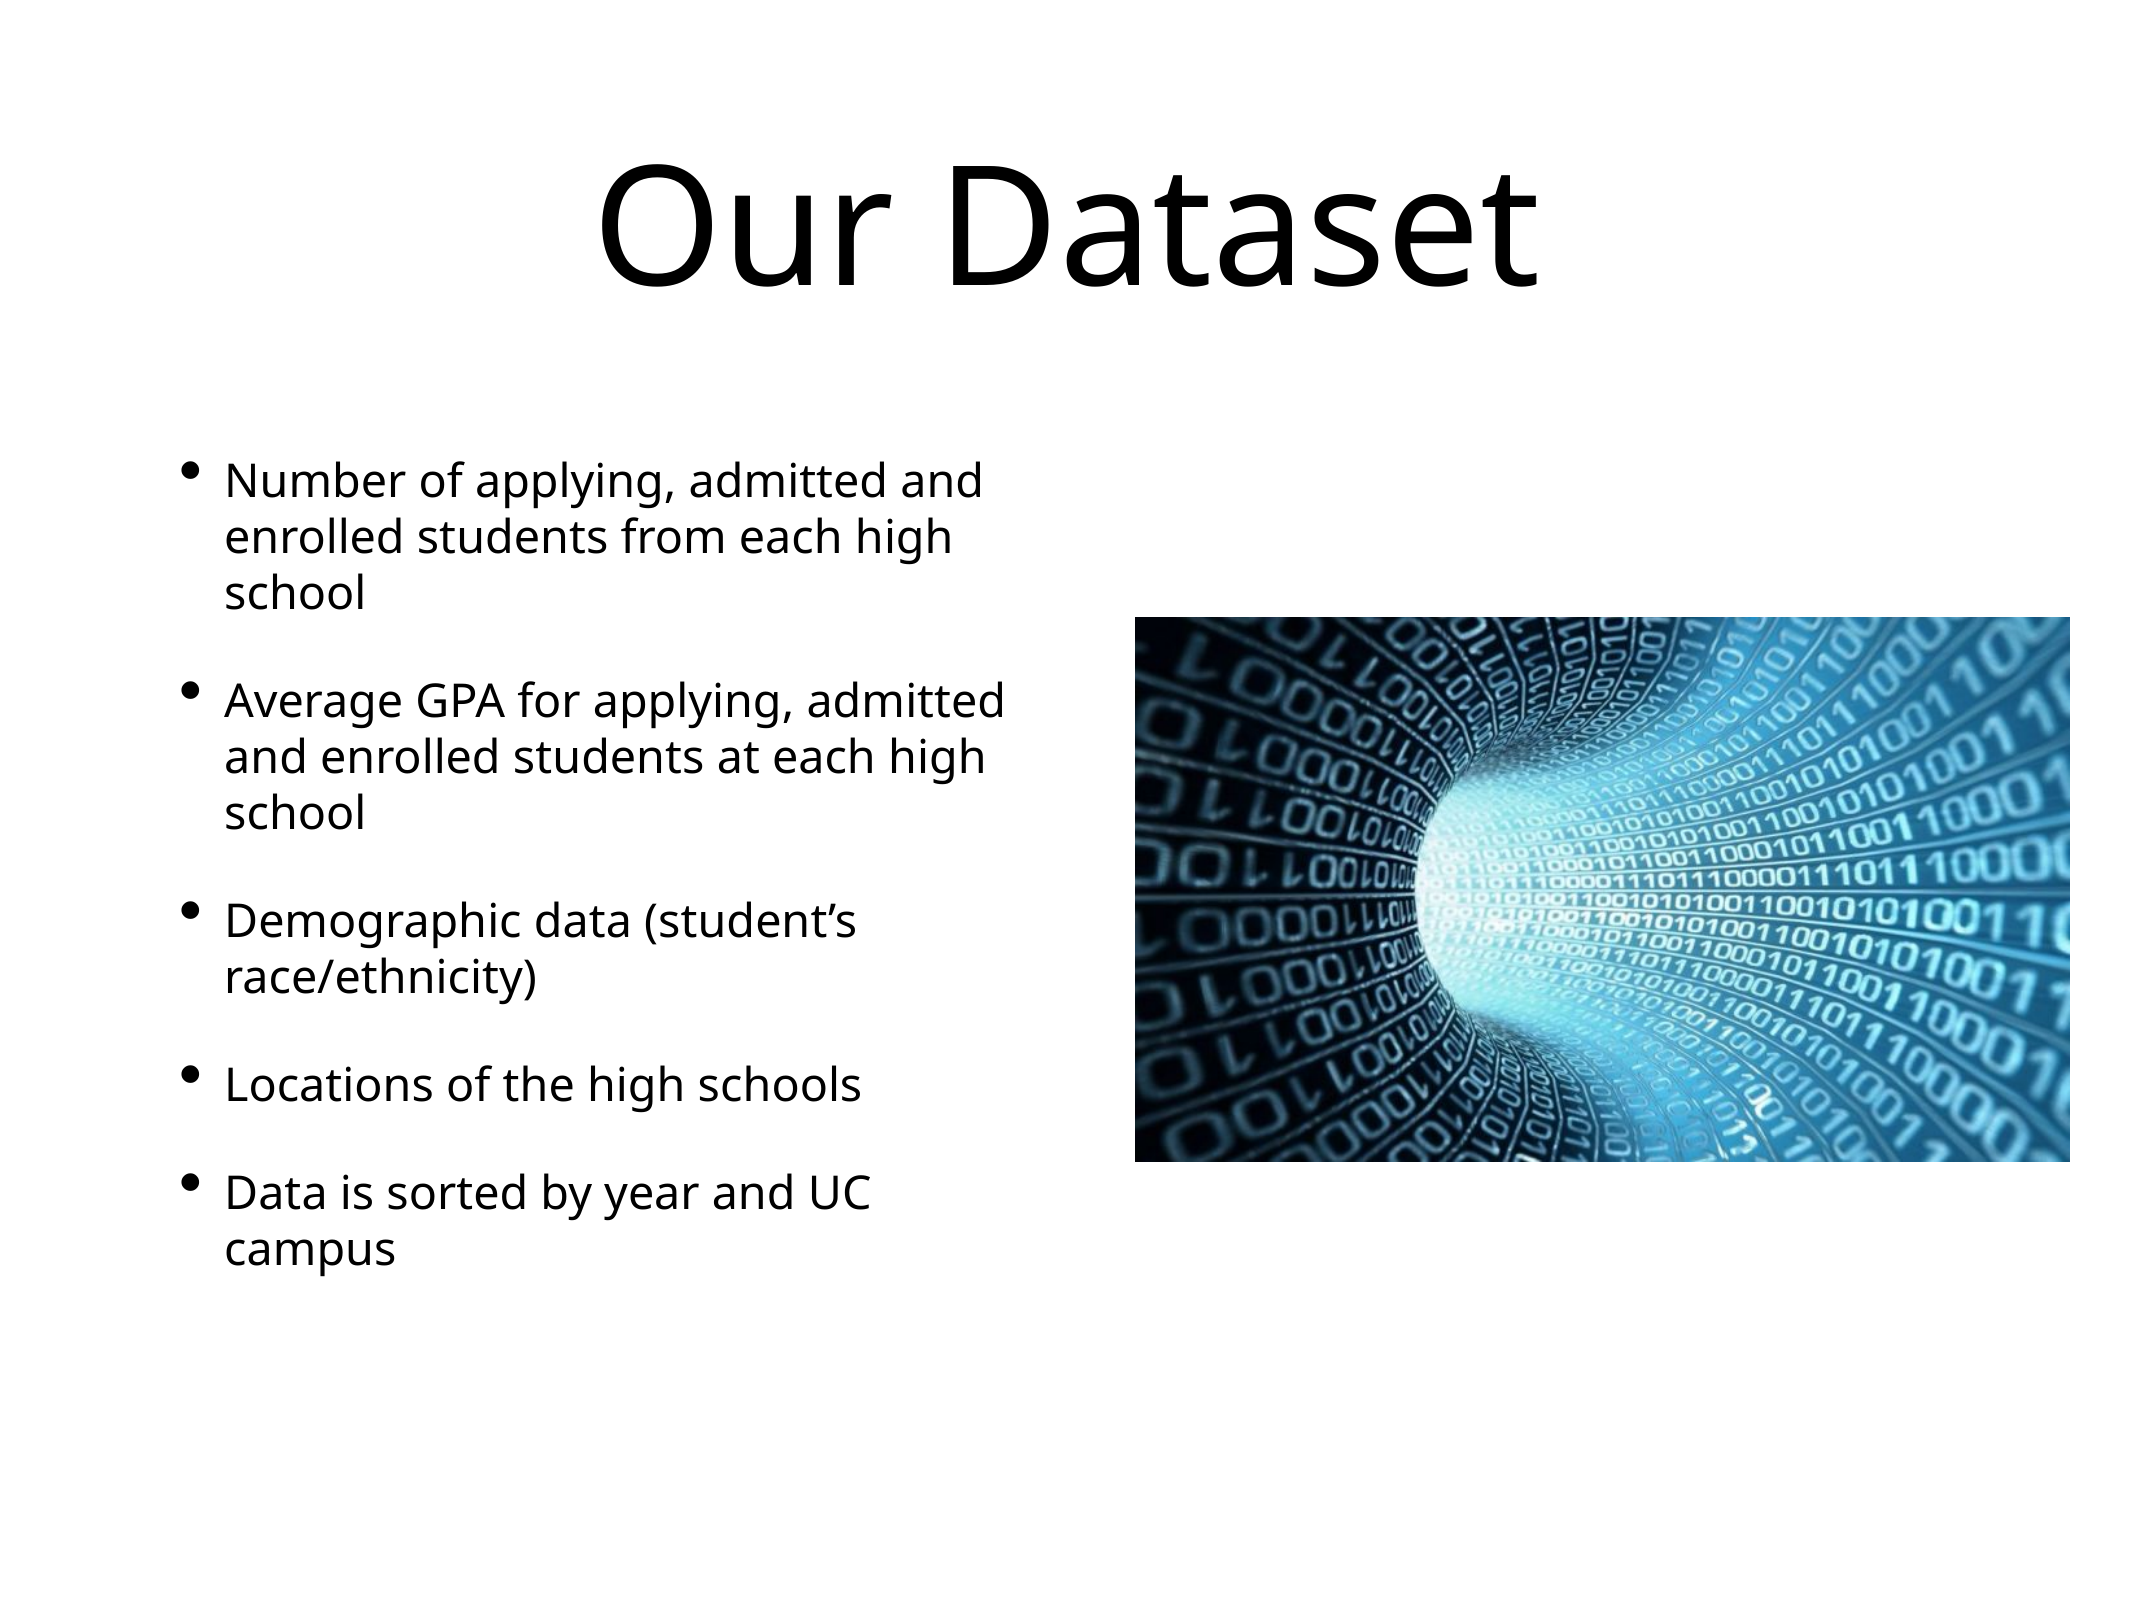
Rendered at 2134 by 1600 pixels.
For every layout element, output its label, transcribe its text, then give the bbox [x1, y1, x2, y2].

title Our Dataset [155, 41, 1978, 397]
picture [1135, 617, 2070, 1162]
list Number of applying, admitted and enrolled students from each high school Average GPA for applying, admitted and enrolled students at each high school Demographic data (student’s race/ethnicity) Locations of the high schools Data is sorted by year and UC campus [170, 436, 1047, 1290]
